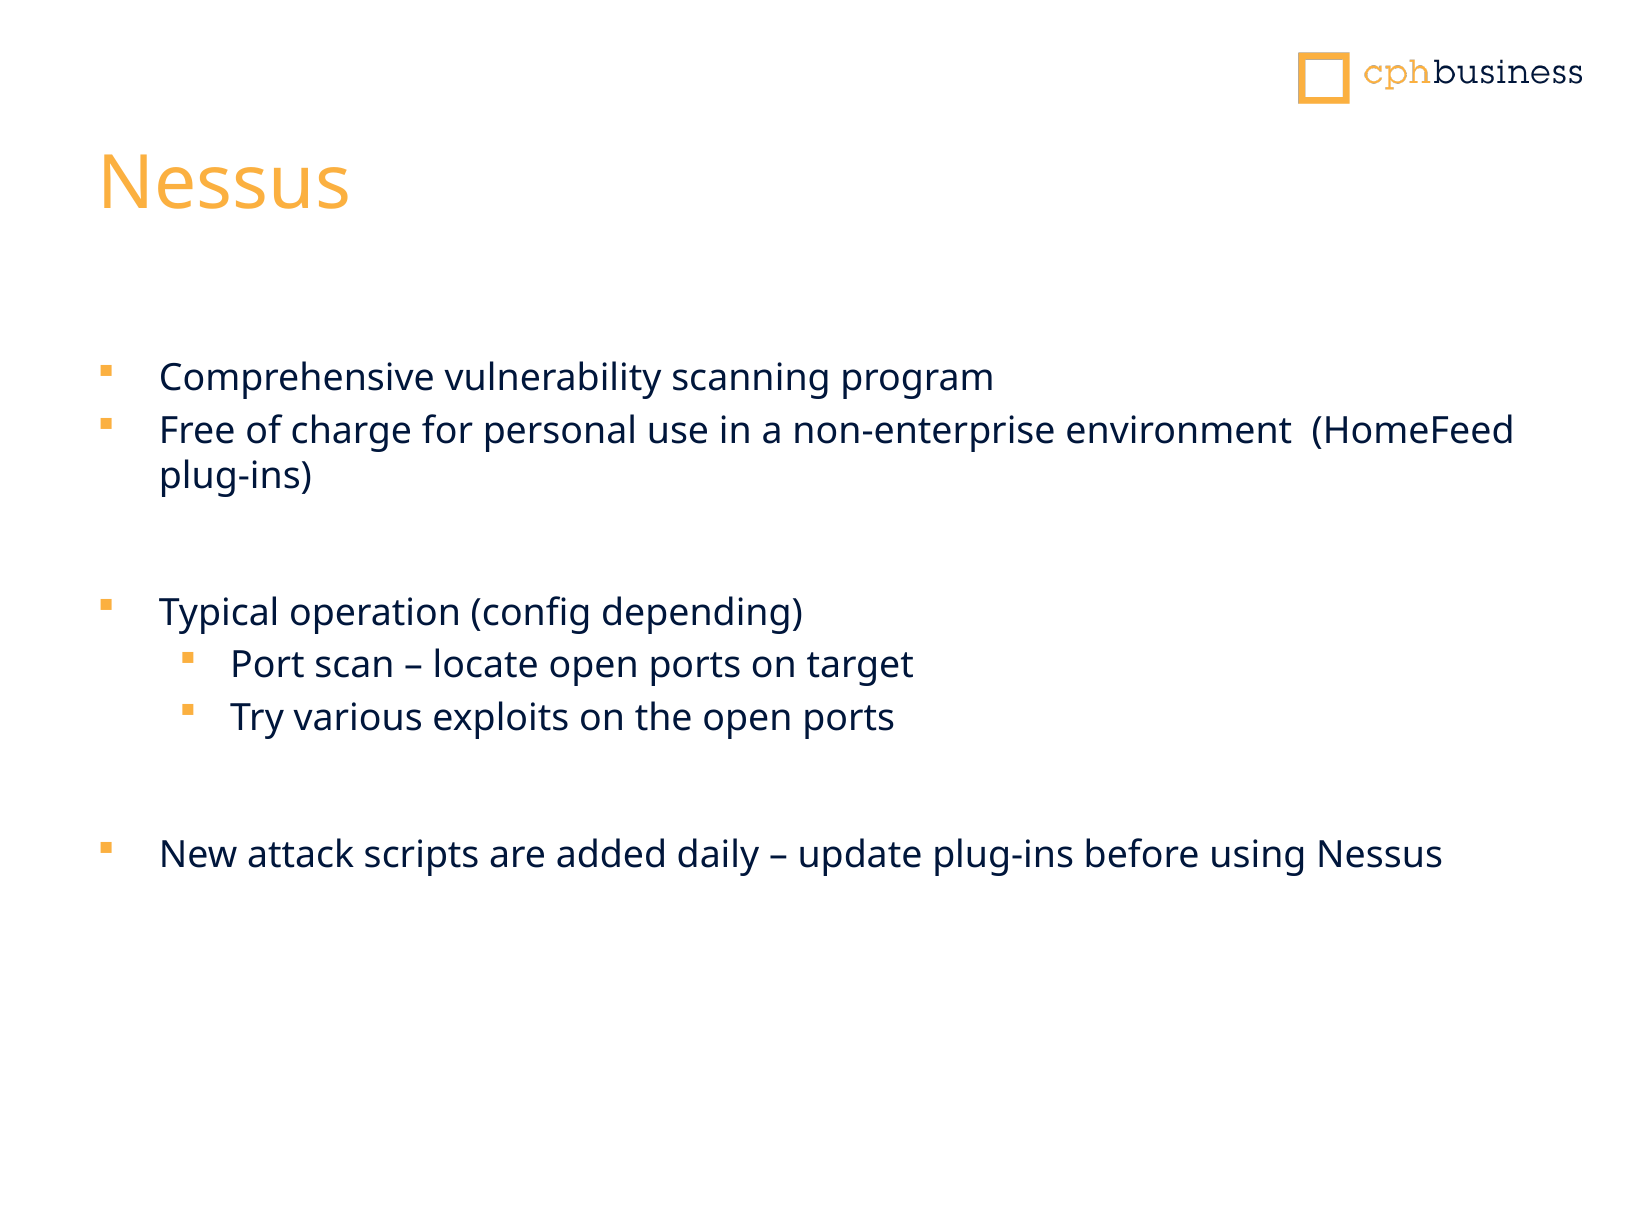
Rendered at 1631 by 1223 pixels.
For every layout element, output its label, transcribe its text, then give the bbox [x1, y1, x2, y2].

title Nessus [81, 125, 1549, 330]
picture [1247, 1, 1631, 155]
list Comprehensive vulnerability scanning program Free of charge for personal use in a non-enterprise environment (HomeFeed plug-ins) Typical operation (config depending) Port scan – locate open ports on target Try various exploits on the open ports New attack scripts are added daily – update plug-ins before using Nessus [81, 345, 1549, 1128]
